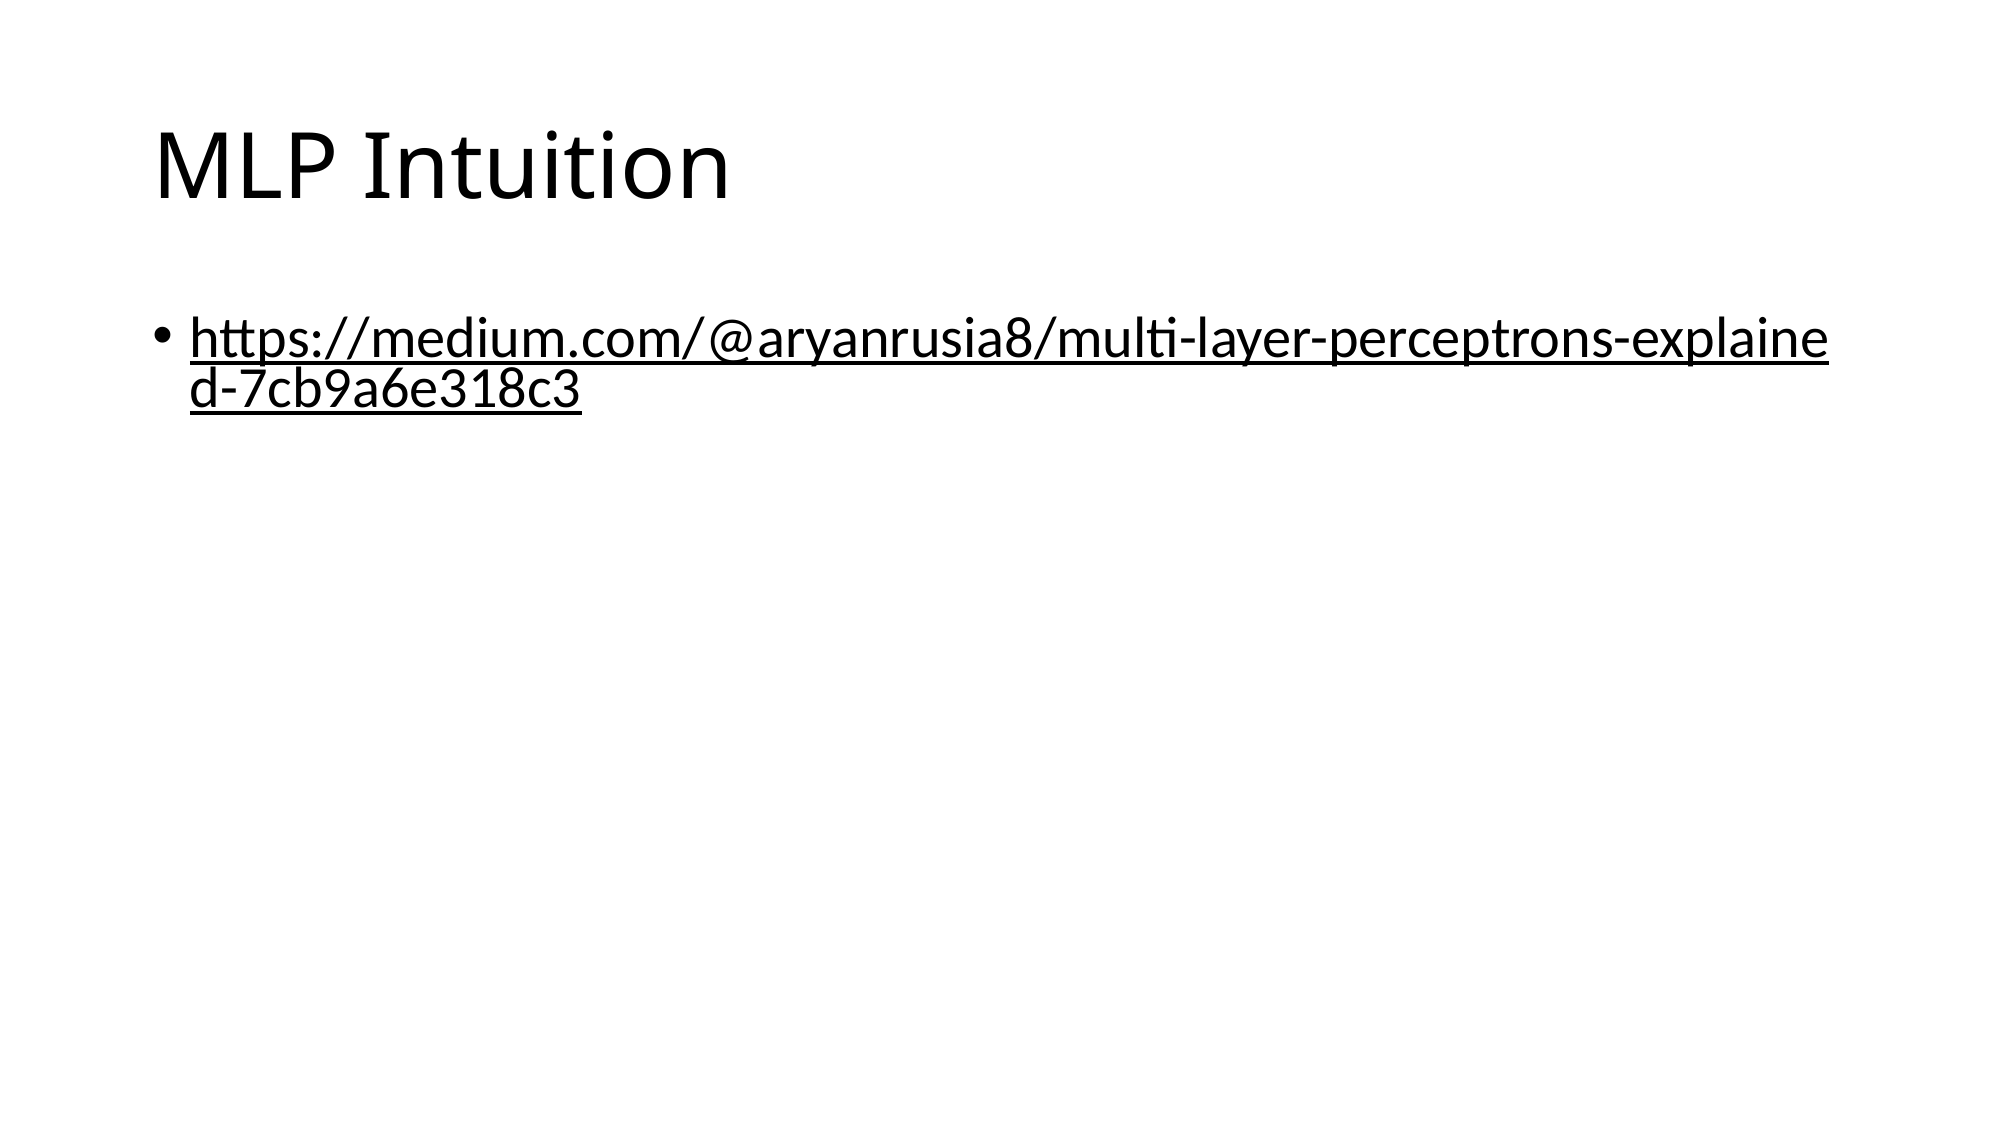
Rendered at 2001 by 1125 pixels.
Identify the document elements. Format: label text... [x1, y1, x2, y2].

title MLP Intuition [137, 59, 1863, 278]
list https://medium.com/@aryanrusia8/multi-layer-perceptrons-explained-7cb9a6e318c3 [137, 299, 1863, 1014]
